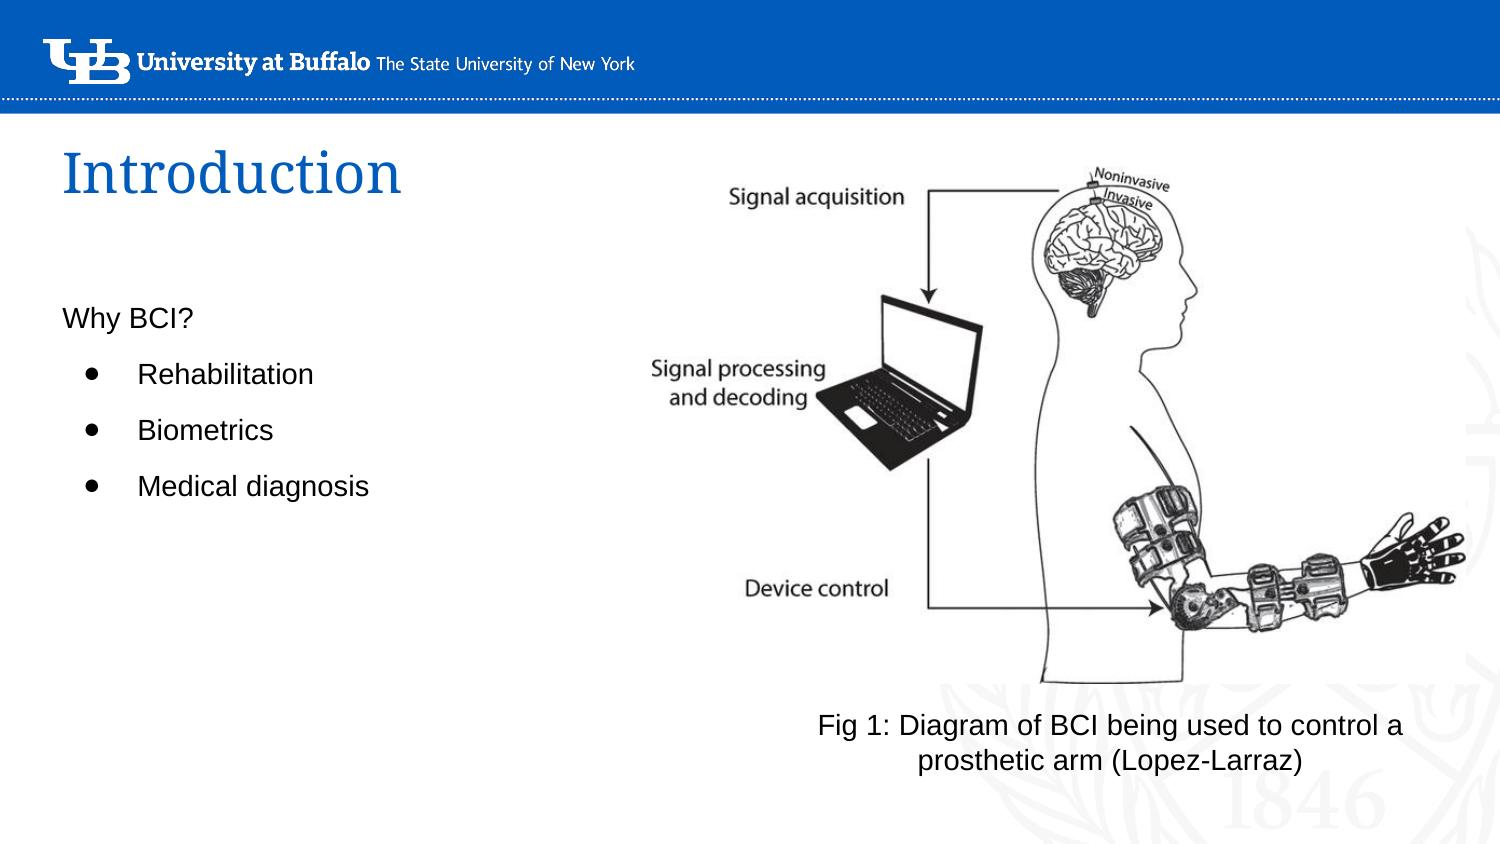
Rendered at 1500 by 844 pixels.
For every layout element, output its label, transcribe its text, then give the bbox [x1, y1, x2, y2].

picture [0, 0, 1500, 844]
list Why BCI? Rehabilitation Biometrics Medical diagnosis [51, 283, 626, 844]
text_box Fig 1: Diagram of BCI being used to control a prosthetic arm (Lopez-Larraz) [791, 692, 1430, 792]
title Introduction [51, 58, 1449, 211]
